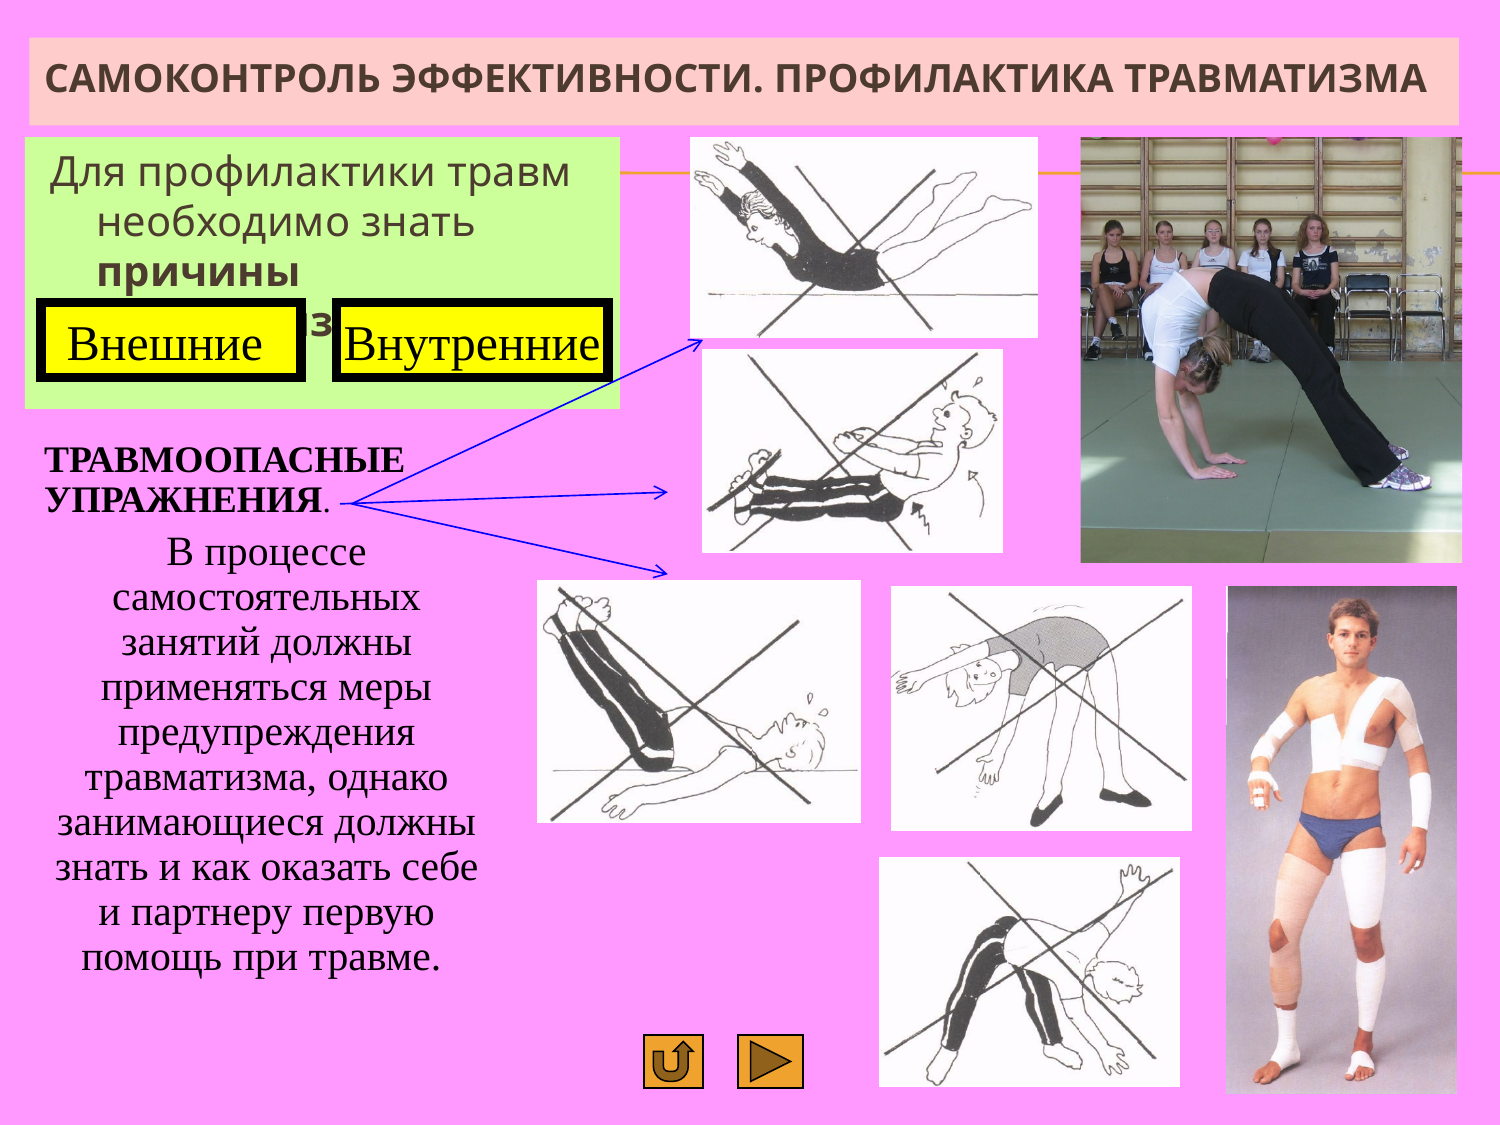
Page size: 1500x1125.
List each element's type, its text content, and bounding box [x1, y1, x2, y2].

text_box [351, 503, 669, 575]
picture [702, 349, 1004, 553]
picture [537, 580, 862, 823]
text_box [643, 1034, 703, 1088]
picture [1080, 136, 1463, 563]
text_box ТРАВМООПАСНЫЕ УПРАЖНЕНИЯ. В процессе самостоятельных занятий должны применяться меры предупреждения травматизма, однако занимающиеся должны знать и как оказать себе и партнеру первую помощь при травме. [29, 432, 504, 987]
text_box [738, 1034, 804, 1088]
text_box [351, 339, 704, 505]
text_box Внутренние [336, 302, 608, 378]
picture [879, 857, 1181, 1087]
picture [1226, 585, 1457, 1095]
text_box Внешние [41, 302, 302, 378]
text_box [339, 491, 669, 505]
title Самоконтроль эффективности. Профилактика травматизма [29, 37, 1459, 126]
picture [690, 136, 1039, 339]
picture [891, 585, 1192, 832]
list Для профилактики травм необходимо знать причины травматизма: [24, 136, 621, 410]
